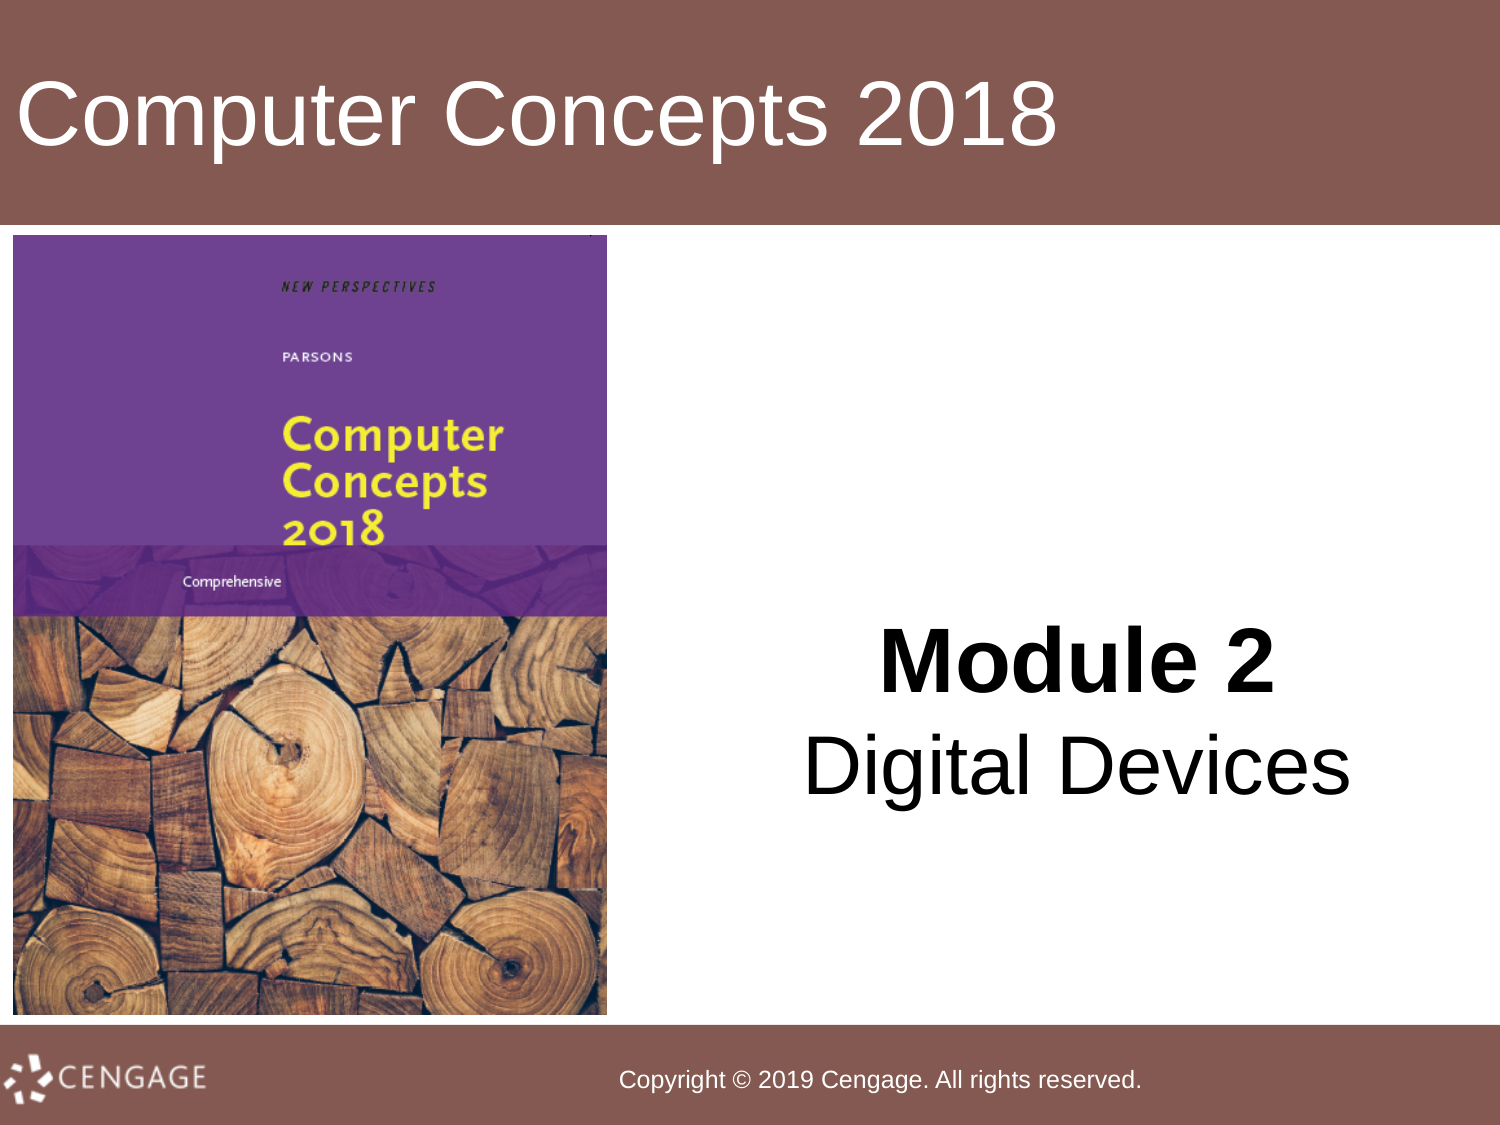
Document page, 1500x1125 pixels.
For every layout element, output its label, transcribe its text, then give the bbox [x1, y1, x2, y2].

list Copyright © 2019 Cengage. All rights reserved. [262, 1031, 1500, 1125]
picture [13, 235, 607, 1015]
title Computer Concepts 2018 [0, 0, 1500, 219]
picture [0, 1050, 212, 1107]
list Module 2 Digital Devices [736, 559, 1419, 819]
